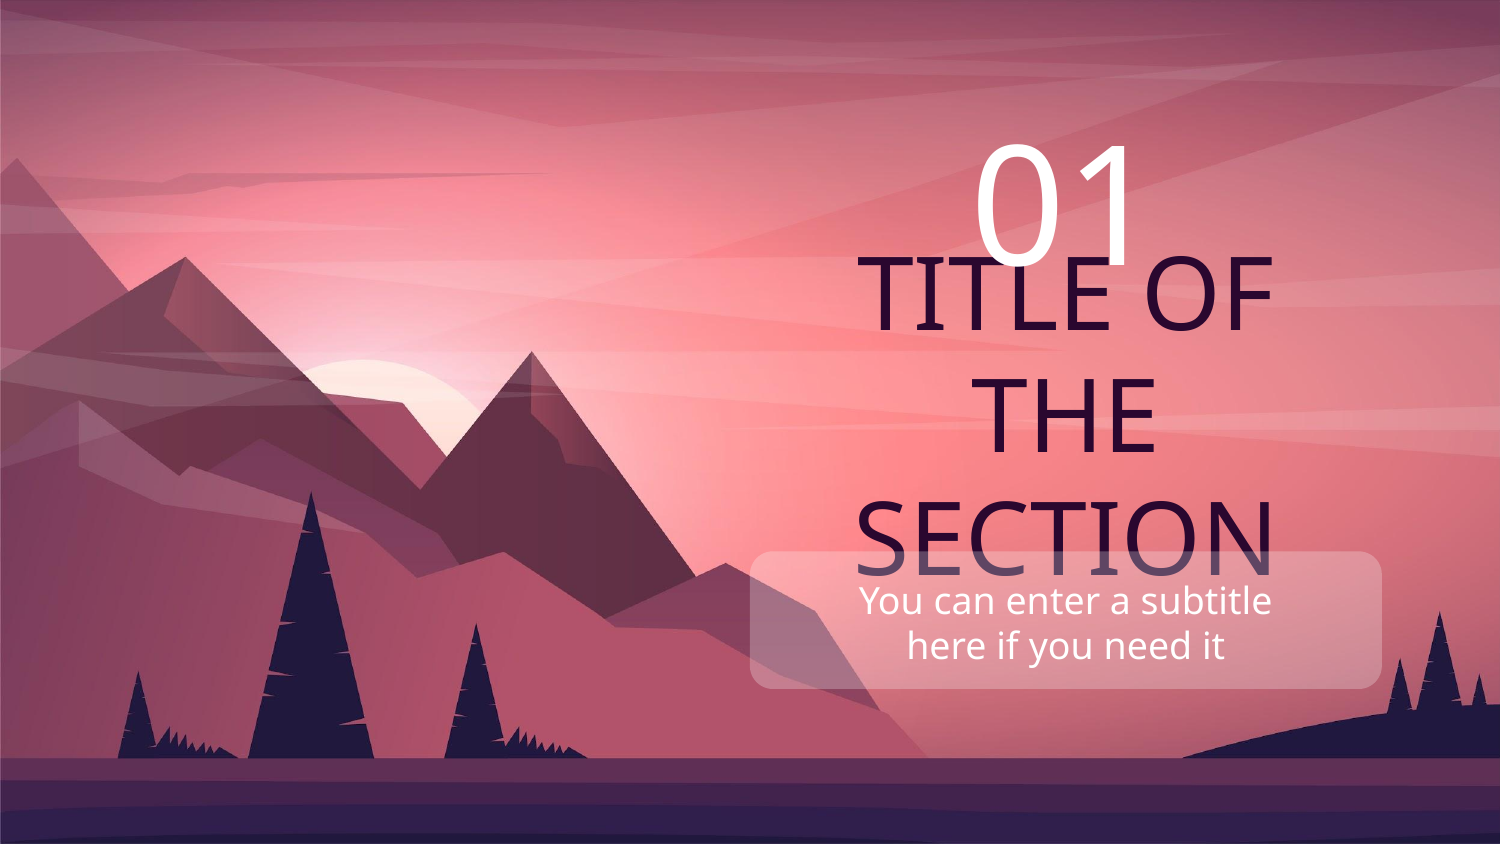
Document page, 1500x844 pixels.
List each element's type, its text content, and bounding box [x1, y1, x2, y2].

subtitle You can enter a subtitle here if you need it [831, 562, 1301, 678]
text_box [749, 551, 1382, 689]
title TITLE OF THE SECTION [762, 314, 1370, 510]
title 01 [831, 113, 1301, 285]
picture [0, 0, 1500, 844]
